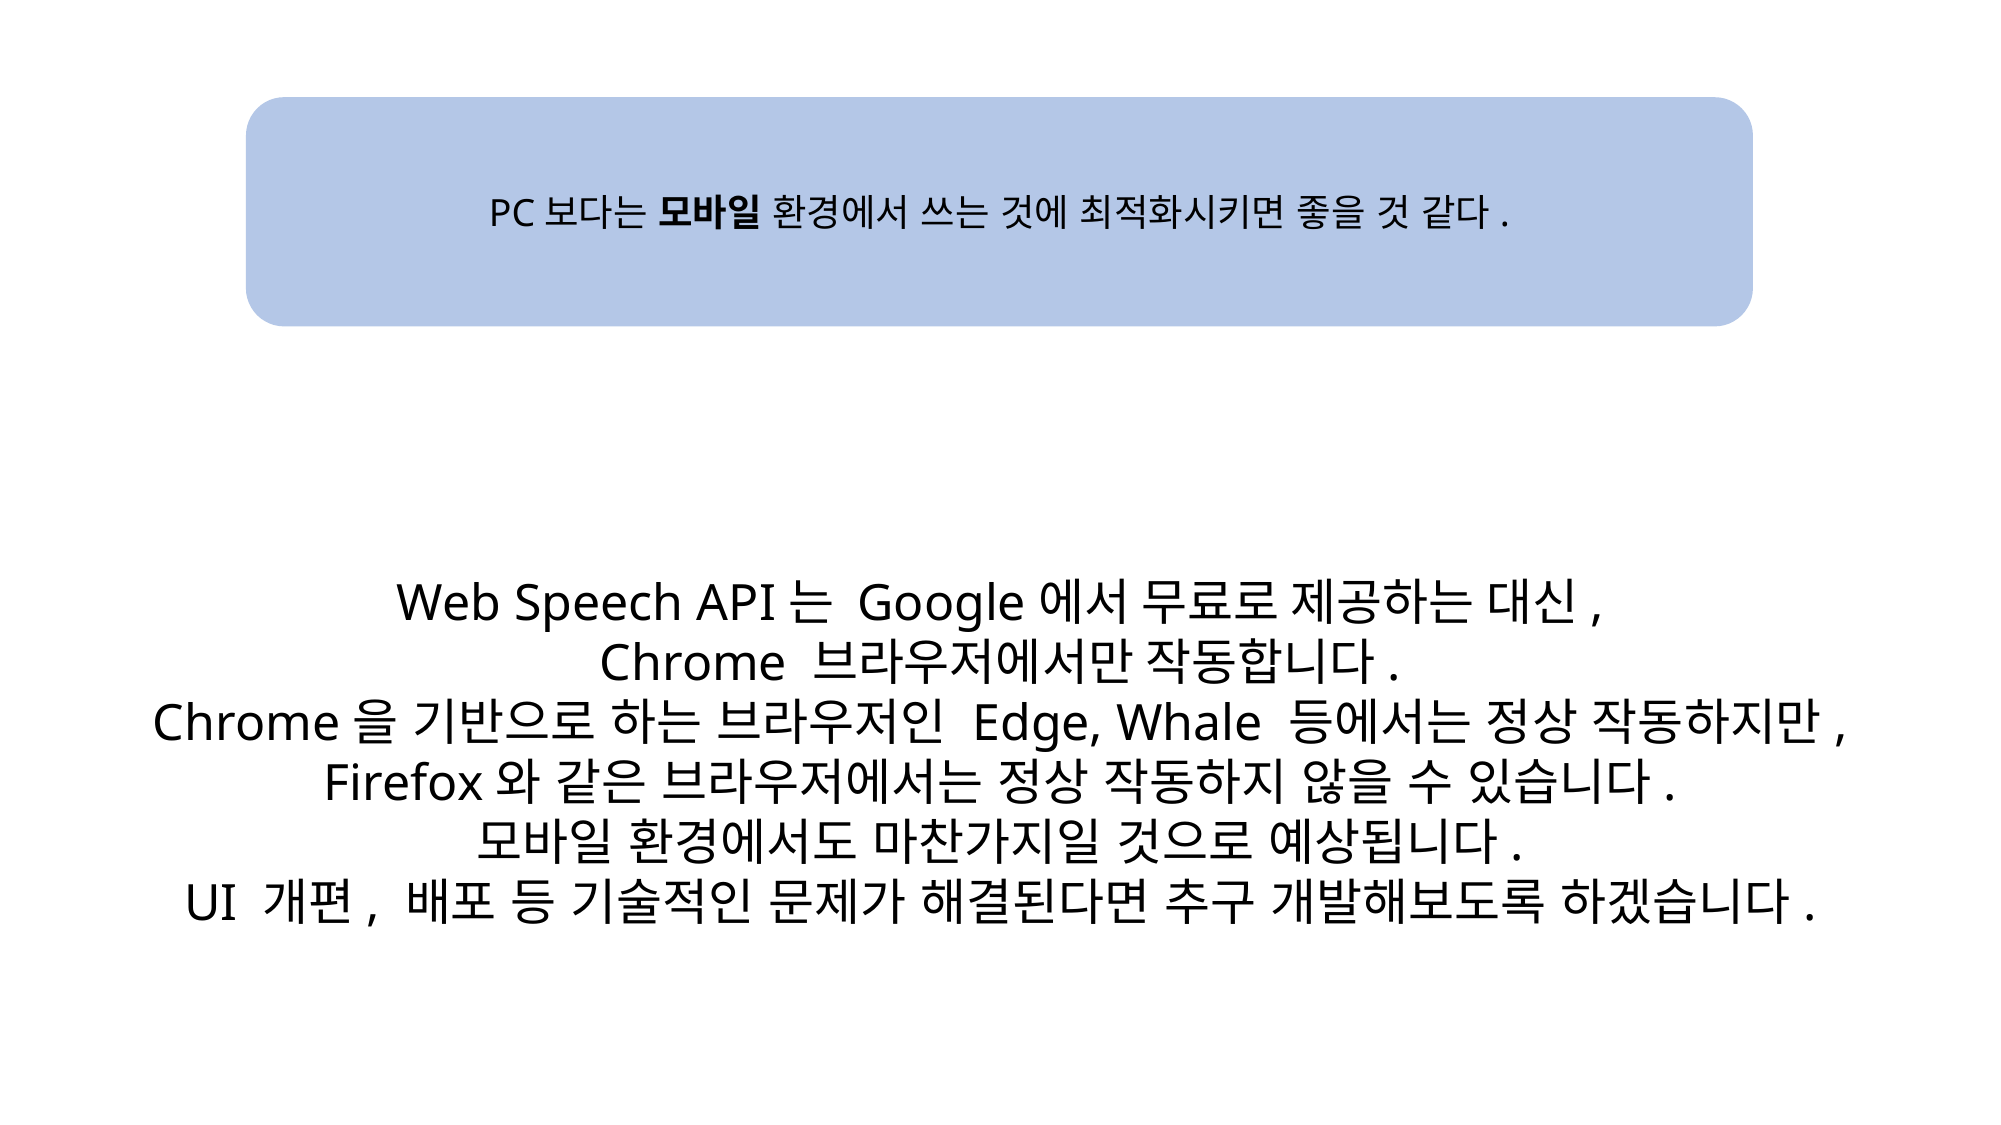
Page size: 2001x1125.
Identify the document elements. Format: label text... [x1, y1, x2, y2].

text_box PC보다는 모바일 환경에서 쓰는 것에 최적화시키면 좋을 것 같다. [244, 96, 1754, 328]
text_box Web Speech API는 Google에서 무료로 제공하는 대신, Chrome 브라우저에서만 작동합니다. Chrome을 기반으로 하는 브라우저인 Edge, Whale 등에서는 정상 작동하지만, Firefox와 같은 브라우저에서는 정상 작동하지 않을 수 있습니다. 모바일 환경에서도 마찬가지일 것으로 예상됩니다. UI 개편, 배포 등 기술적인 문제가 해결된다면 추구 개발해보도록 하겠습니다. [93, 562, 1908, 938]
